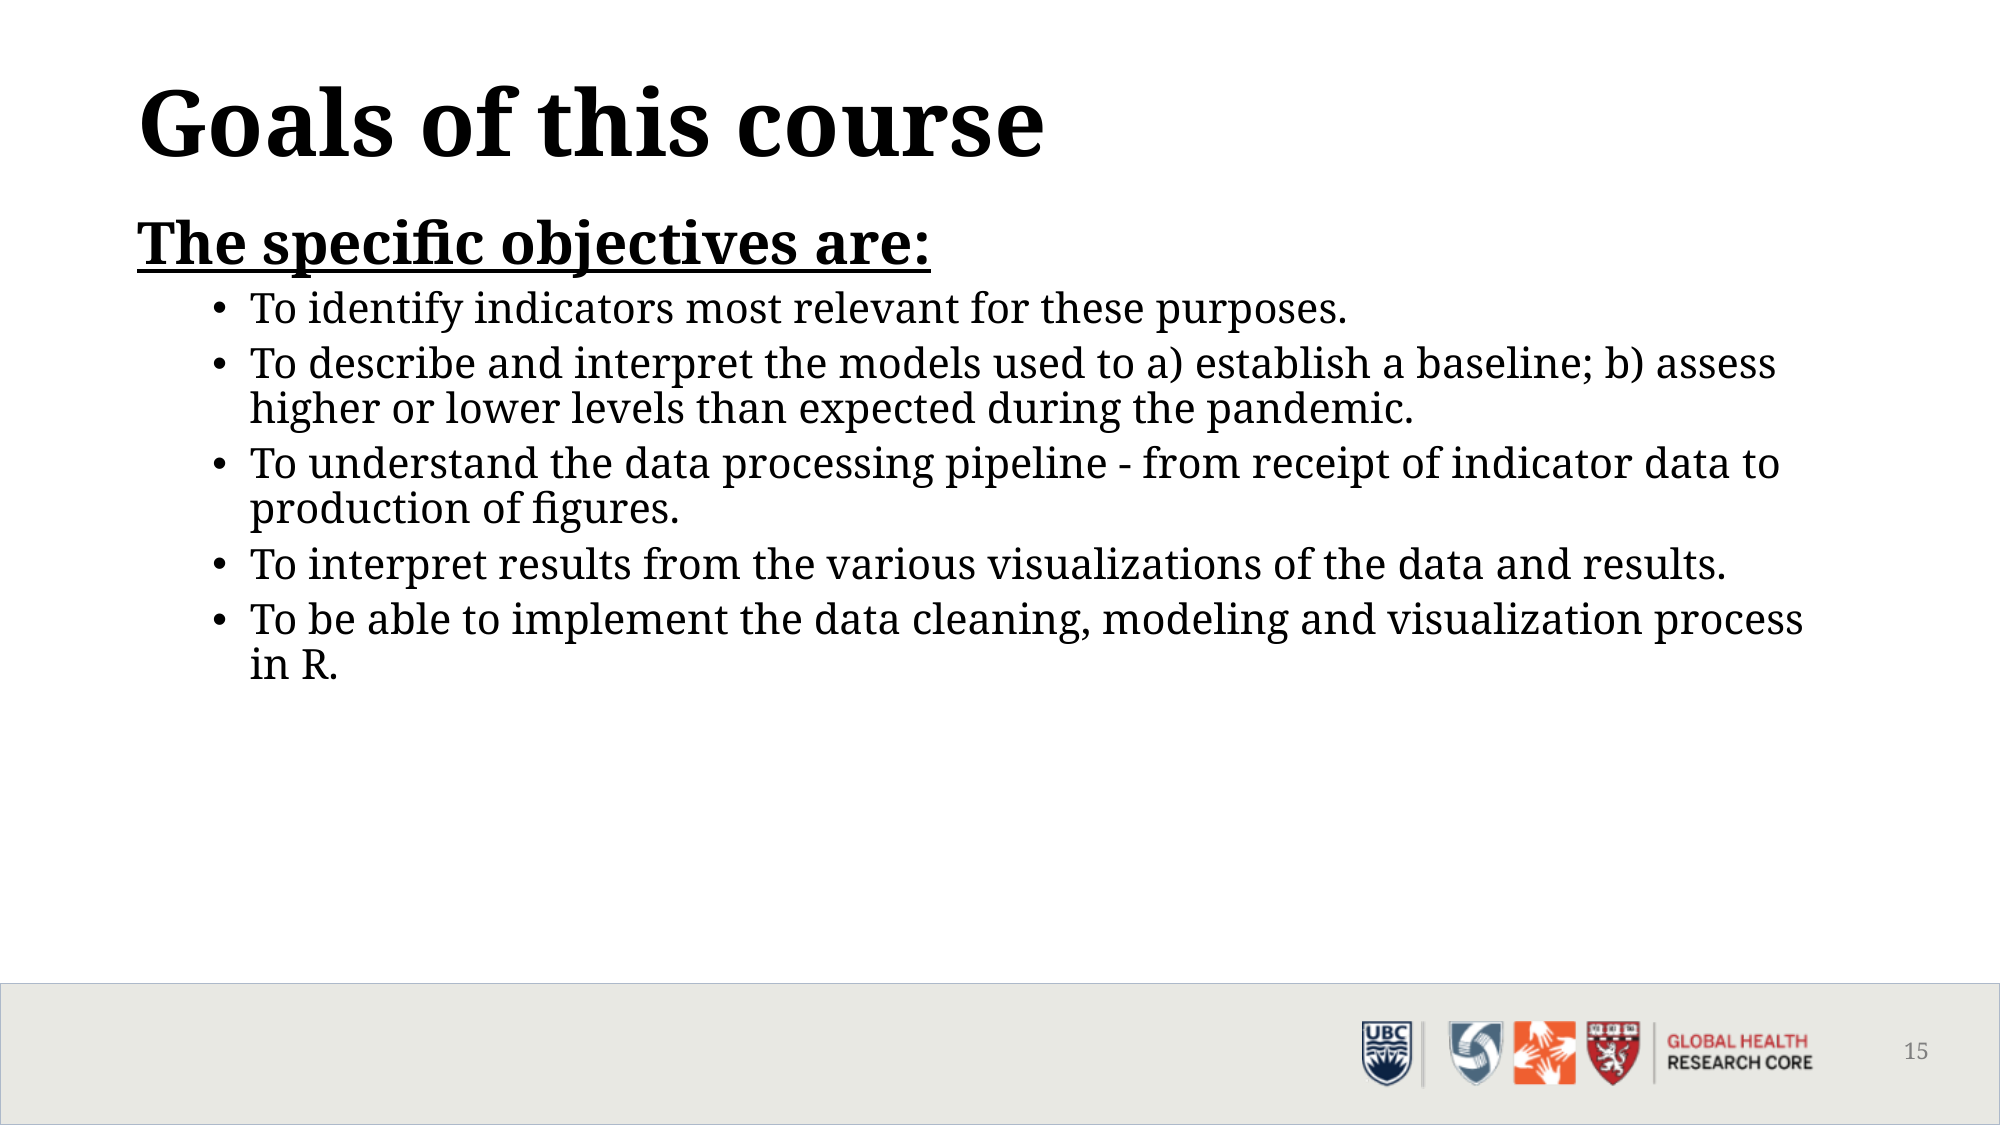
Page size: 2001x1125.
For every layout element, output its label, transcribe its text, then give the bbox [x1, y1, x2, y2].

title Goals of this course [137, 59, 1863, 184]
list The specific objectives are: To identify indicators most relevant for these purposes. To describe and interpret the models used to a) establish a baseline; b) assess higher or lower levels than expected during the pandemic. To understand the data processing pipeline - from receipt of indicator data to production of figures. To interpret results from the various visualizations of the data and results. To be able to implement the data cleaning, modeling and visualization process in R. [137, 206, 1863, 919]
picture [1362, 1021, 1859, 1114]
